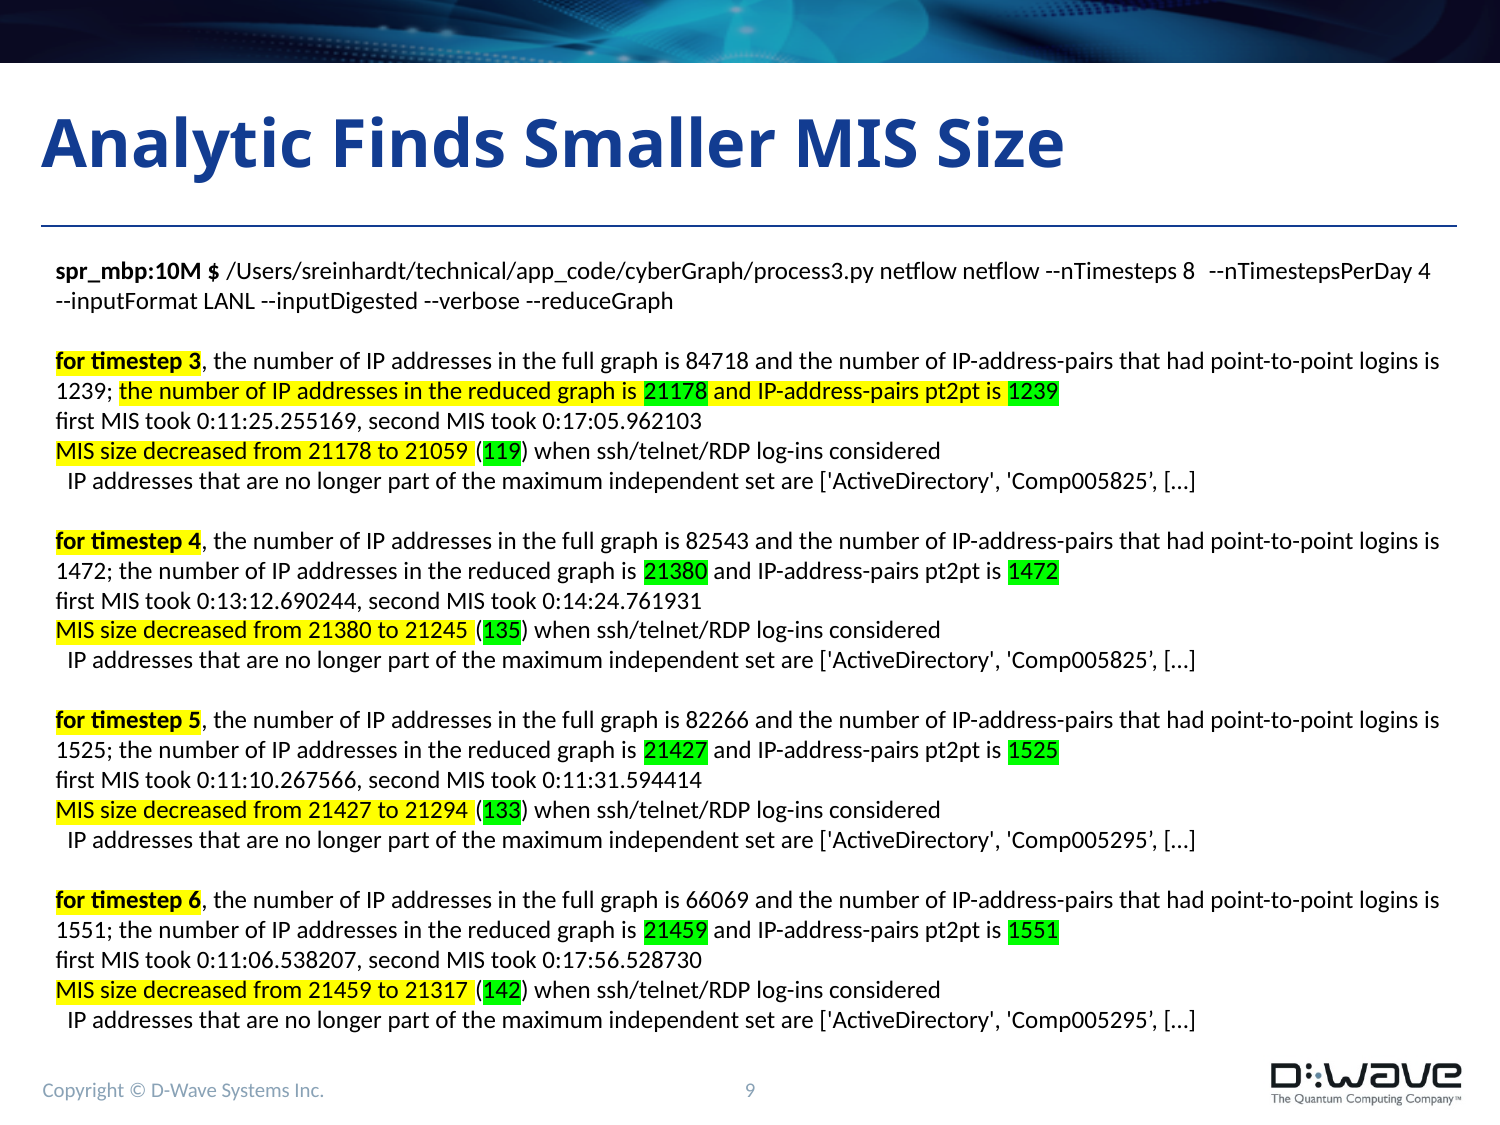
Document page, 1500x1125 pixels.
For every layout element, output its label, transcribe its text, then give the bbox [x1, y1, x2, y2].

list spr_mbp:10M $ /Users/sreinhardt/technical/app_code/cyberGraph/process3.py netflow netflow --nTimesteps 8 --nTimestepsPerDay 4 --inputFormat LANL --inputDigested --verbose --reduceGraph for timestep 3, the number of IP addresses in the full graph is 84718 and the number of IP-address-pairs that had point-to-point logins is 1239; the number of IP addresses in the reduced graph is 21178 and IP-address-pairs pt2pt is 1239 first MIS took 0:11:25.255169, second MIS took 0:17:05.962103 MIS size decreased from 21178 to 21059 (119) when ssh/telnet/RDP log-ins considered IP addresses that are no longer part of the maximum independent set are ['ActiveDirectory', 'Comp005825’, […] for timestep 4, the number of IP addresses in the full graph is 82543 and the number of IP-address-pairs that had point-to-point logins is 1472; the number of IP addresses in the reduced graph is 21380 and IP-address-pairs pt2pt is 1472 first MIS took 0:13:12.690244, second MIS took 0:14:24.761931 MIS size decreased from 21380 to 21245 (135) when ssh/telnet/RDP log-ins considered IP addresses that are no longer part of the maximum independent set are ['ActiveDirectory', 'Comp005825’, […] for timestep 5, the number of IP addresses in the full graph is 82266 and the number of IP-address-pairs that had point-to-point logins is 1525; the number of IP addresses in the reduced graph is 21427 and IP-address-pairs pt2pt is 1525 first MIS took 0:11:10.267566, second MIS took 0:11:31.594414 MIS size decreased from 21427 to 21294 (133) when ssh/telnet/RDP log-ins considered IP addresses that are no longer part of the maximum independent set are ['ActiveDirectory', 'Comp005295’, […] for timestep 6, the number of IP addresses in the full graph is 66069 and the number of IP-address-pairs that had point-to-point logins is 1551; the number of IP addresses in the reduced graph is 21459 and IP-address-pairs pt2pt is 1551 first MIS took 0:11:06.538207, second MIS took 0:17:56.528730 MIS size decreased from 21459 to 21317 (142) when ssh/telnet/RDP log-ins considered IP addresses that are no longer part of the maximum independent set are ['ActiveDirectory', 'Comp005295’, […] [40, 247, 1460, 1050]
picture [0, 0, 1500, 63]
title Analytic Finds Smaller MIS Size [41, 68, 1459, 215]
picture [1263, 1055, 1468, 1110]
